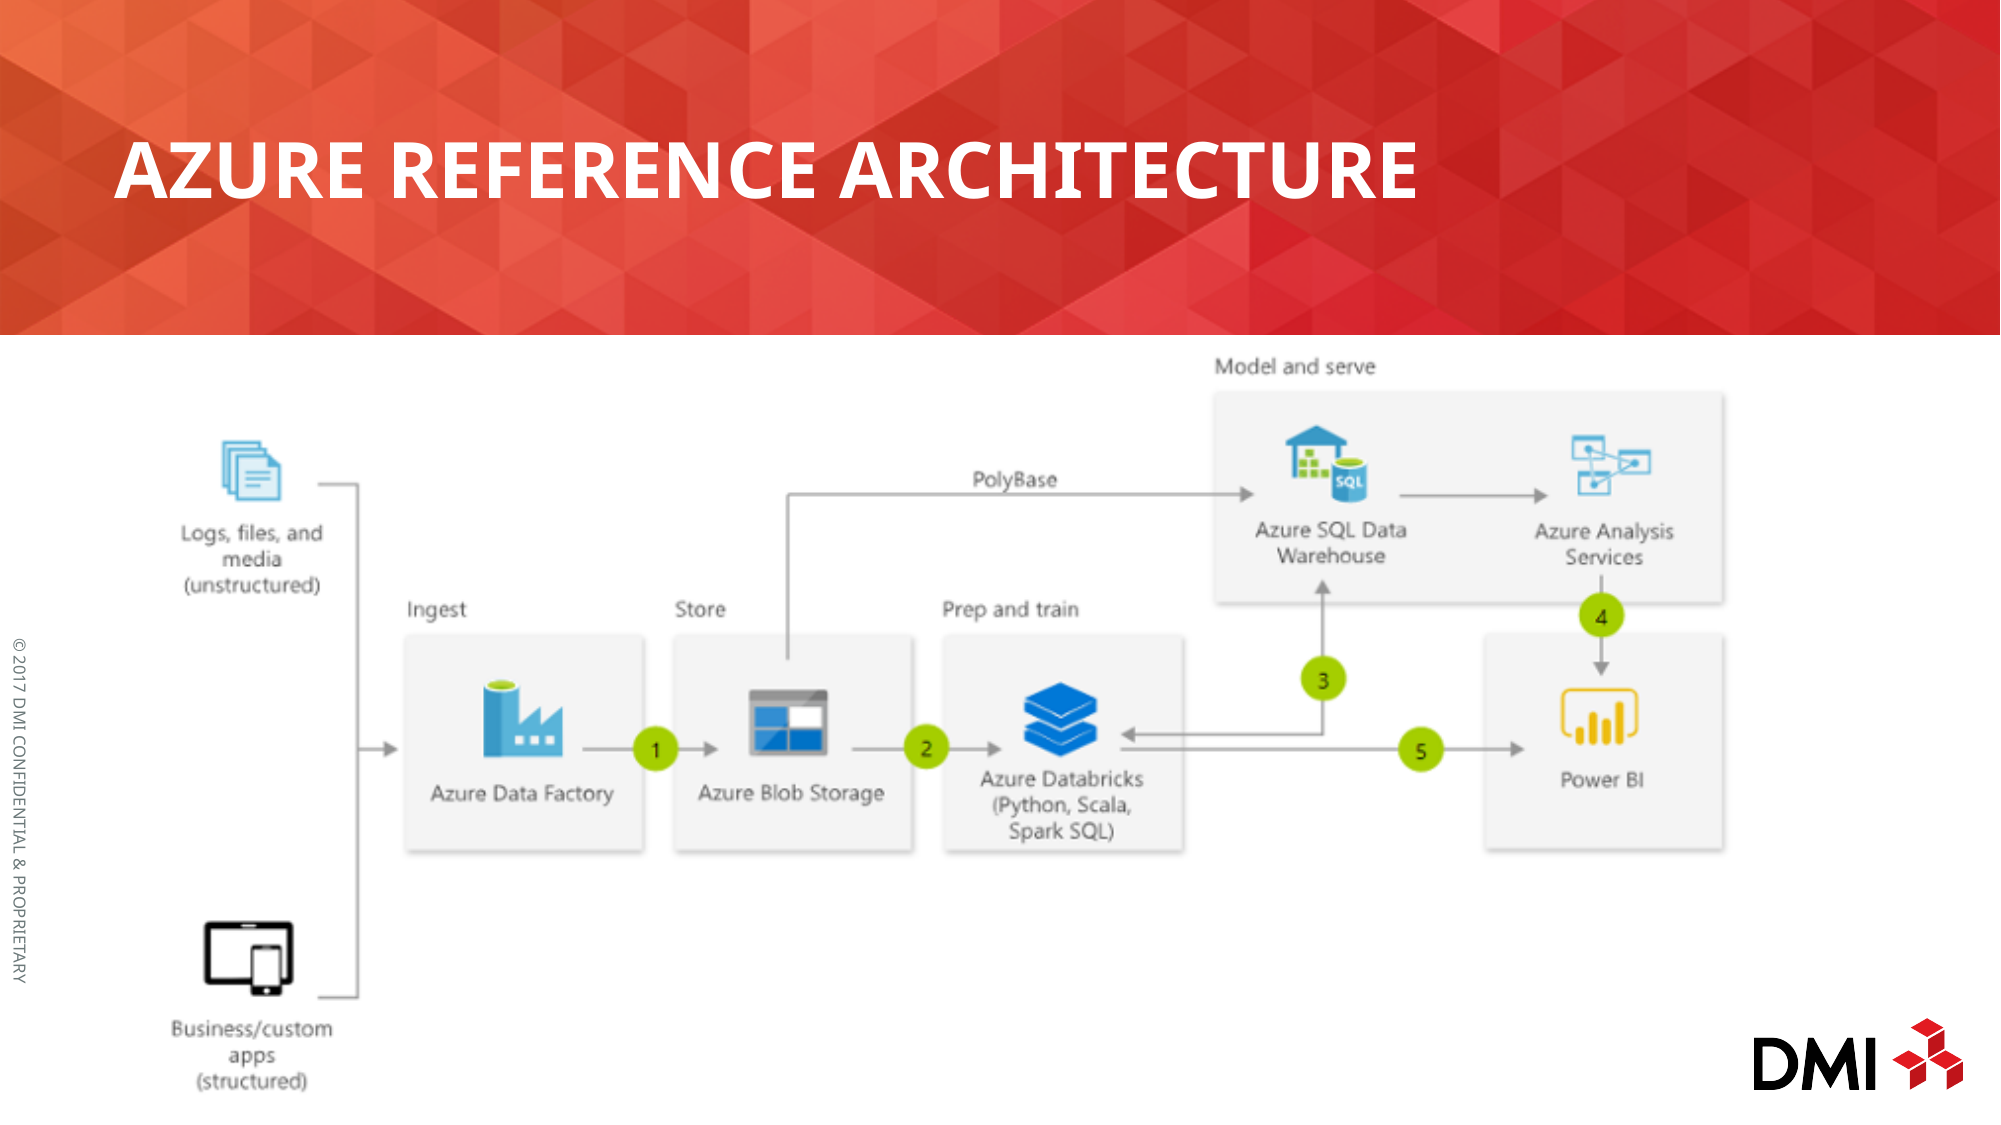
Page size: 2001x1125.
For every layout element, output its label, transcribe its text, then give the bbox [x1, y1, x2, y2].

title Azure Reference Architecture [99, 51, 1900, 283]
picture [164, 349, 1963, 1107]
picture [0, 0, 2000, 335]
